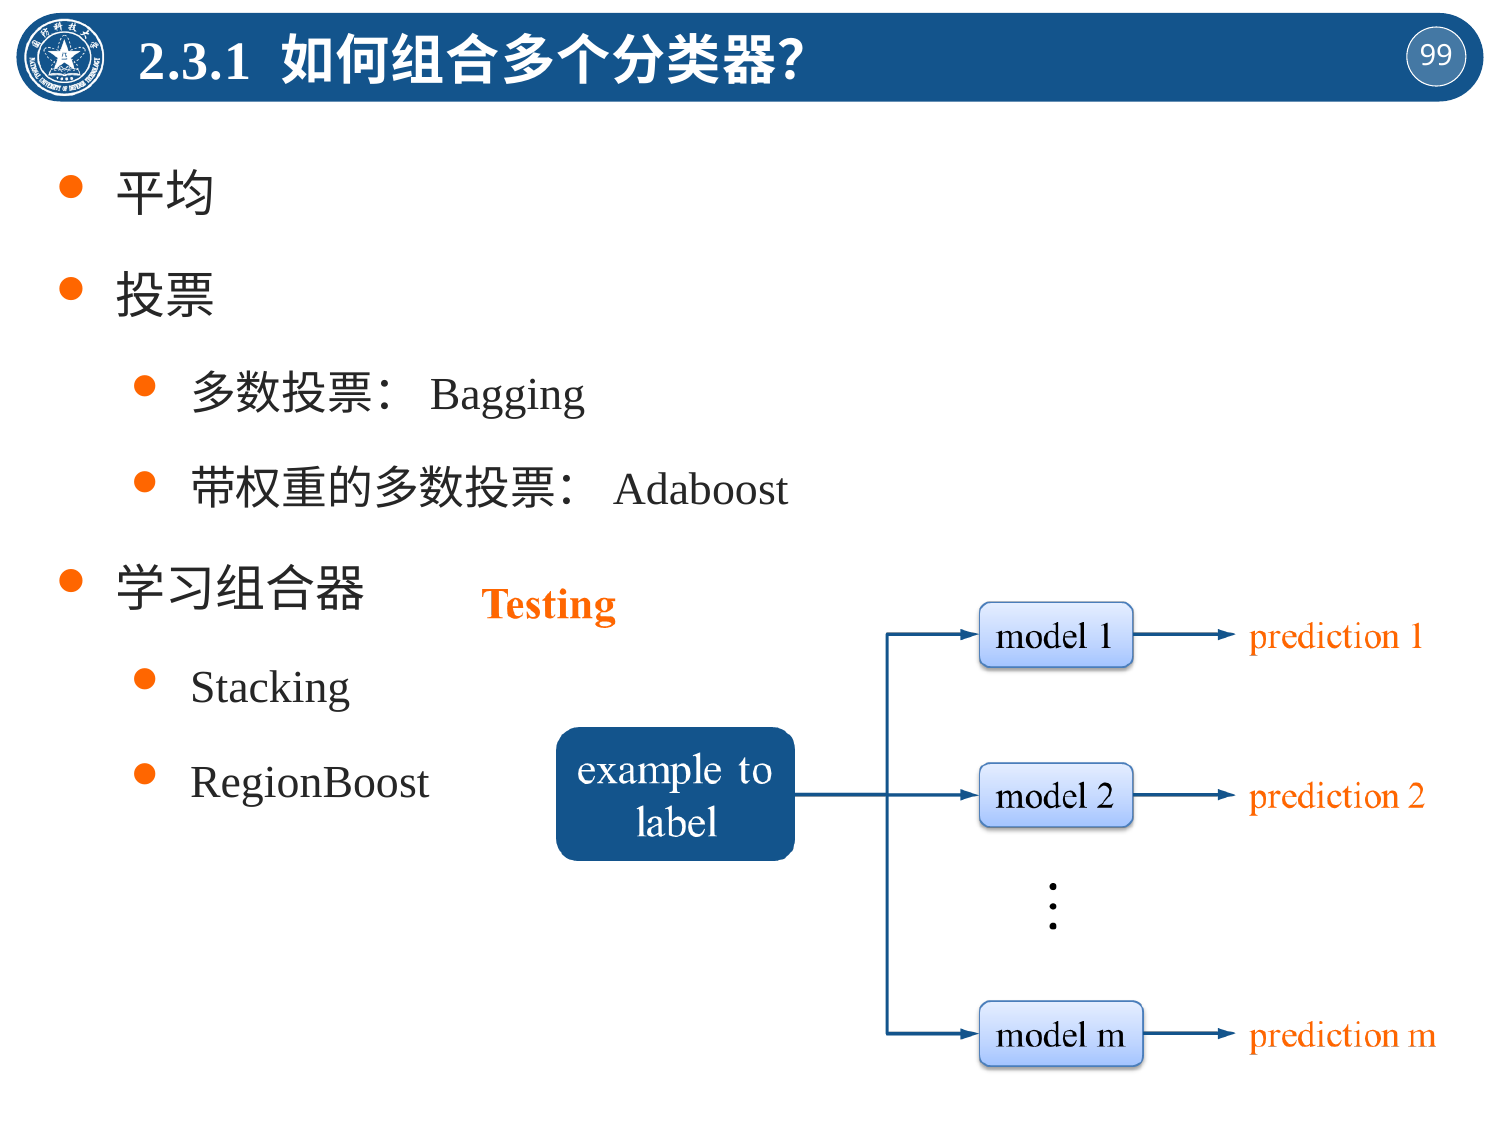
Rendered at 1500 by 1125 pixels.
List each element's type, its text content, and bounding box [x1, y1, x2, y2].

picture [453, 562, 1459, 1086]
picture [16, 9, 111, 104]
title 2.3.1 如何组合多个分类器？ [124, 17, 1237, 221]
list 平均 投票 多数投票：Bagging 带权重的多数投票：Adaboost 学习组合器 Stacking RegionBoost [41, 124, 1392, 814]
